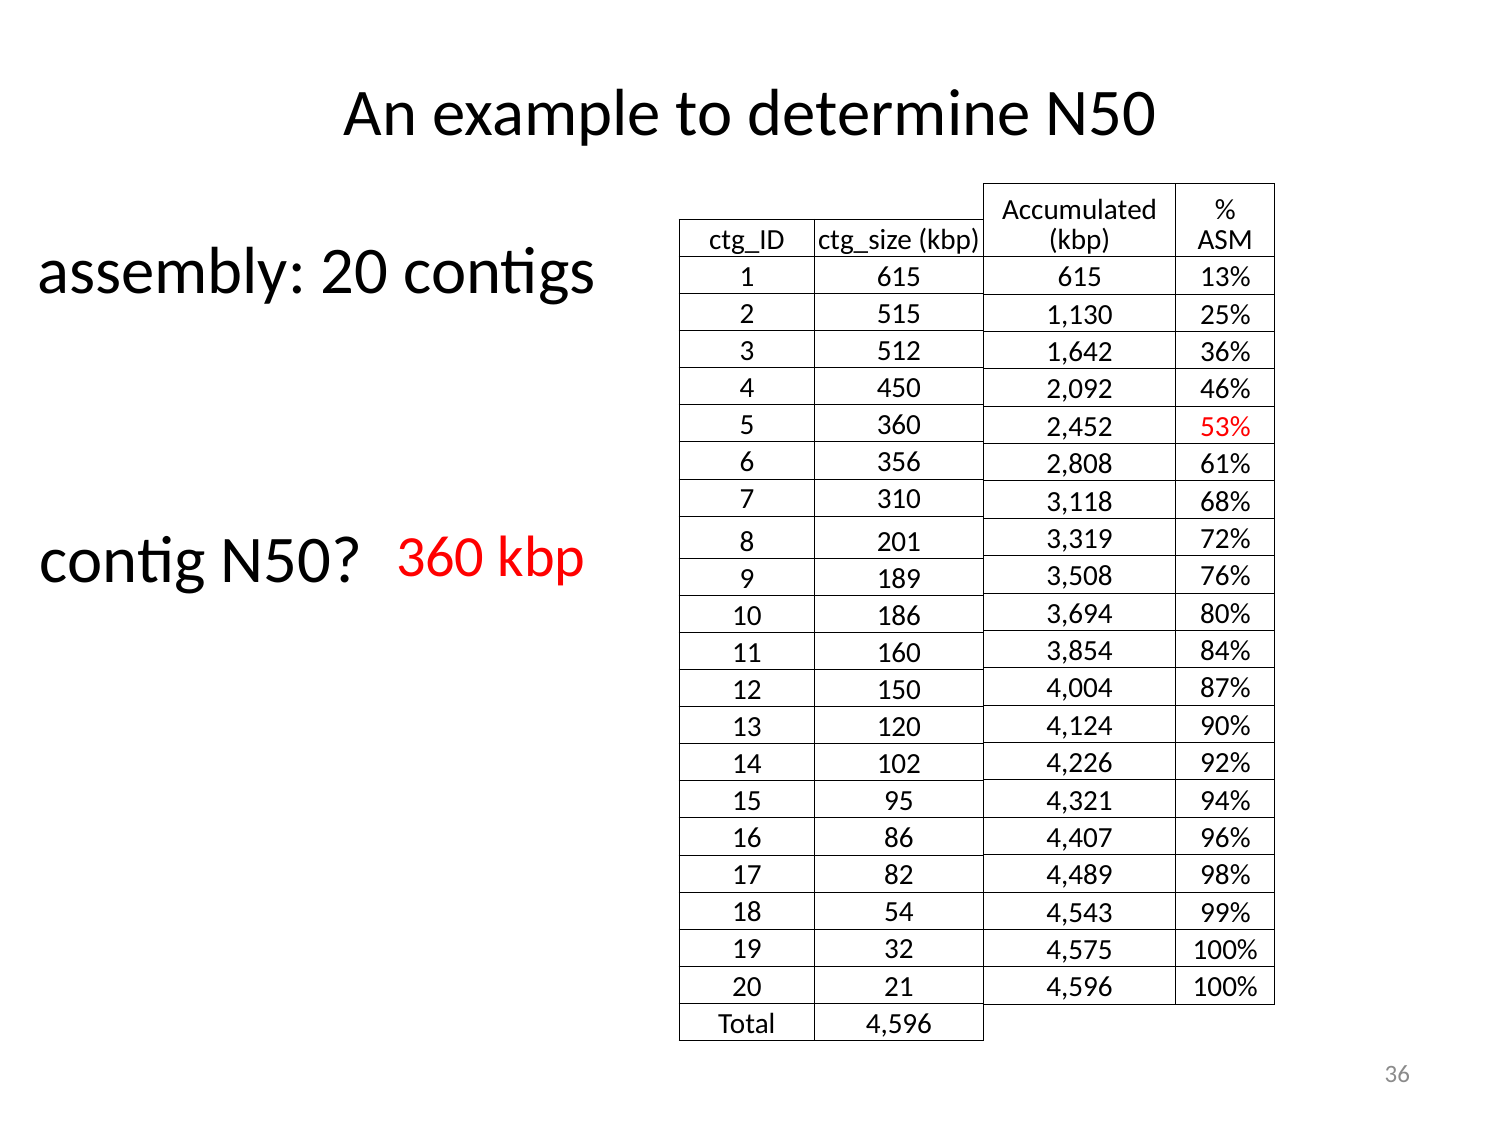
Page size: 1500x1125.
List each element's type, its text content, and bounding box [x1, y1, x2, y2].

table_header ctg_size (kbp) [815, 220, 983, 256]
table_cell 120 [815, 707, 983, 743]
table_cell 21 [815, 967, 983, 1003]
table_cell 20 [680, 967, 814, 1003]
table_cell 13 [680, 707, 814, 743]
table_cell Total [680, 1004, 814, 1040]
table_cell 310 [815, 480, 983, 516]
title An example to determine N50 [75, 45, 1425, 172]
slide_number 36 [1074, 1042, 1425, 1103]
table_cell 54 [815, 893, 983, 929]
table_cell 19 [680, 930, 814, 966]
table_cell 186 [815, 596, 983, 632]
table_cell 160 [815, 633, 983, 669]
table_cell 615 [815, 257, 983, 293]
table_cell 13% [1176, 257, 1274, 294]
table_cell 96% [1176, 818, 1274, 854]
table_cell 72% [1176, 519, 1274, 555]
table_cell 10 [680, 596, 814, 632]
table_cell 450 [815, 368, 983, 404]
table_cell 25% [1176, 295, 1274, 331]
table_cell 46% [1176, 369, 1274, 406]
table_cell 18 [680, 893, 814, 929]
table_cell 17 [680, 856, 814, 892]
table_cell 6 [680, 442, 814, 479]
table_cell 4,489 [984, 855, 1175, 892]
table_cell 95 [815, 781, 983, 817]
table_cell 68% [1176, 481, 1274, 518]
table_cell 86 [815, 818, 983, 855]
table_cell 360 [815, 405, 983, 441]
table_cell 4,575 [984, 930, 1175, 966]
table_header Accumulated (kbp) [984, 184, 1175, 256]
table_cell 4,407 [984, 818, 1175, 854]
table_cell 4 [680, 368, 814, 404]
table_cell 5 [680, 405, 814, 441]
table_cell 201 [815, 517, 983, 558]
table_cell 76% [1176, 556, 1274, 593]
table_cell 53% [1176, 407, 1274, 443]
table_cell 4,004 [984, 668, 1175, 705]
table_cell 4,596 [984, 967, 1175, 1004]
table_cell 92% [1176, 743, 1274, 779]
table_cell 1,130 [984, 295, 1175, 331]
table_cell 2,092 [984, 369, 1175, 406]
table_cell 2,808 [984, 444, 1175, 480]
table_cell 87% [1176, 668, 1274, 705]
table_cell 515 [815, 294, 983, 330]
table_cell 2 [680, 294, 814, 330]
table_cell 32 [815, 930, 983, 966]
table_cell 1 [680, 257, 814, 293]
table_cell 12 [680, 670, 814, 706]
table_cell 3,694 [984, 594, 1175, 630]
table_cell 4,226 [984, 743, 1175, 779]
table_cell 356 [815, 442, 983, 479]
table_cell 61% [1176, 444, 1274, 480]
table_cell 150 [815, 670, 983, 706]
table_cell 1,642 [984, 332, 1175, 368]
table_cell 3,118 [984, 481, 1175, 518]
table_cell 9 [680, 559, 814, 595]
table_cell 615 [984, 257, 1175, 294]
table_cell 4,543 [984, 893, 1175, 929]
table_cell 82 [815, 856, 983, 892]
table_cell 3,508 [984, 556, 1175, 593]
table_cell 98% [1176, 855, 1274, 892]
table_cell 3,319 [984, 519, 1175, 555]
list assembly: 20 contigs [22, 219, 642, 330]
table_cell 15 [680, 781, 814, 817]
table_cell 3,854 [984, 631, 1175, 667]
table_cell 3 [680, 331, 814, 367]
table_cell 36% [1176, 332, 1274, 368]
table_cell 8 [680, 517, 814, 558]
table_cell 14 [680, 744, 814, 780]
text_box 360 kbp [381, 475, 601, 596]
table_cell 100% [1176, 930, 1274, 966]
table_cell 100% [1176, 967, 1274, 1004]
table_cell 4,124 [984, 706, 1175, 742]
table_cell 99% [1176, 893, 1274, 929]
table_header % ASM [1176, 184, 1274, 256]
table_cell 94% [1176, 780, 1274, 817]
table_cell 189 [815, 559, 983, 595]
table_cell 4,321 [984, 780, 1175, 817]
table_cell 7 [680, 480, 814, 516]
table_cell 2,452 [984, 407, 1175, 443]
table_cell 84% [1176, 631, 1274, 667]
table_cell 80% [1176, 594, 1274, 630]
table_cell 4,596 [815, 1004, 983, 1040]
table_cell 16 [680, 818, 814, 855]
table_cell 102 [815, 744, 983, 780]
table_cell 90% [1176, 706, 1274, 742]
table_cell 512 [815, 331, 983, 367]
text_box contig N50? [24, 468, 378, 604]
table_header ctg_ID [680, 220, 814, 256]
table_cell 11 [680, 633, 814, 669]
